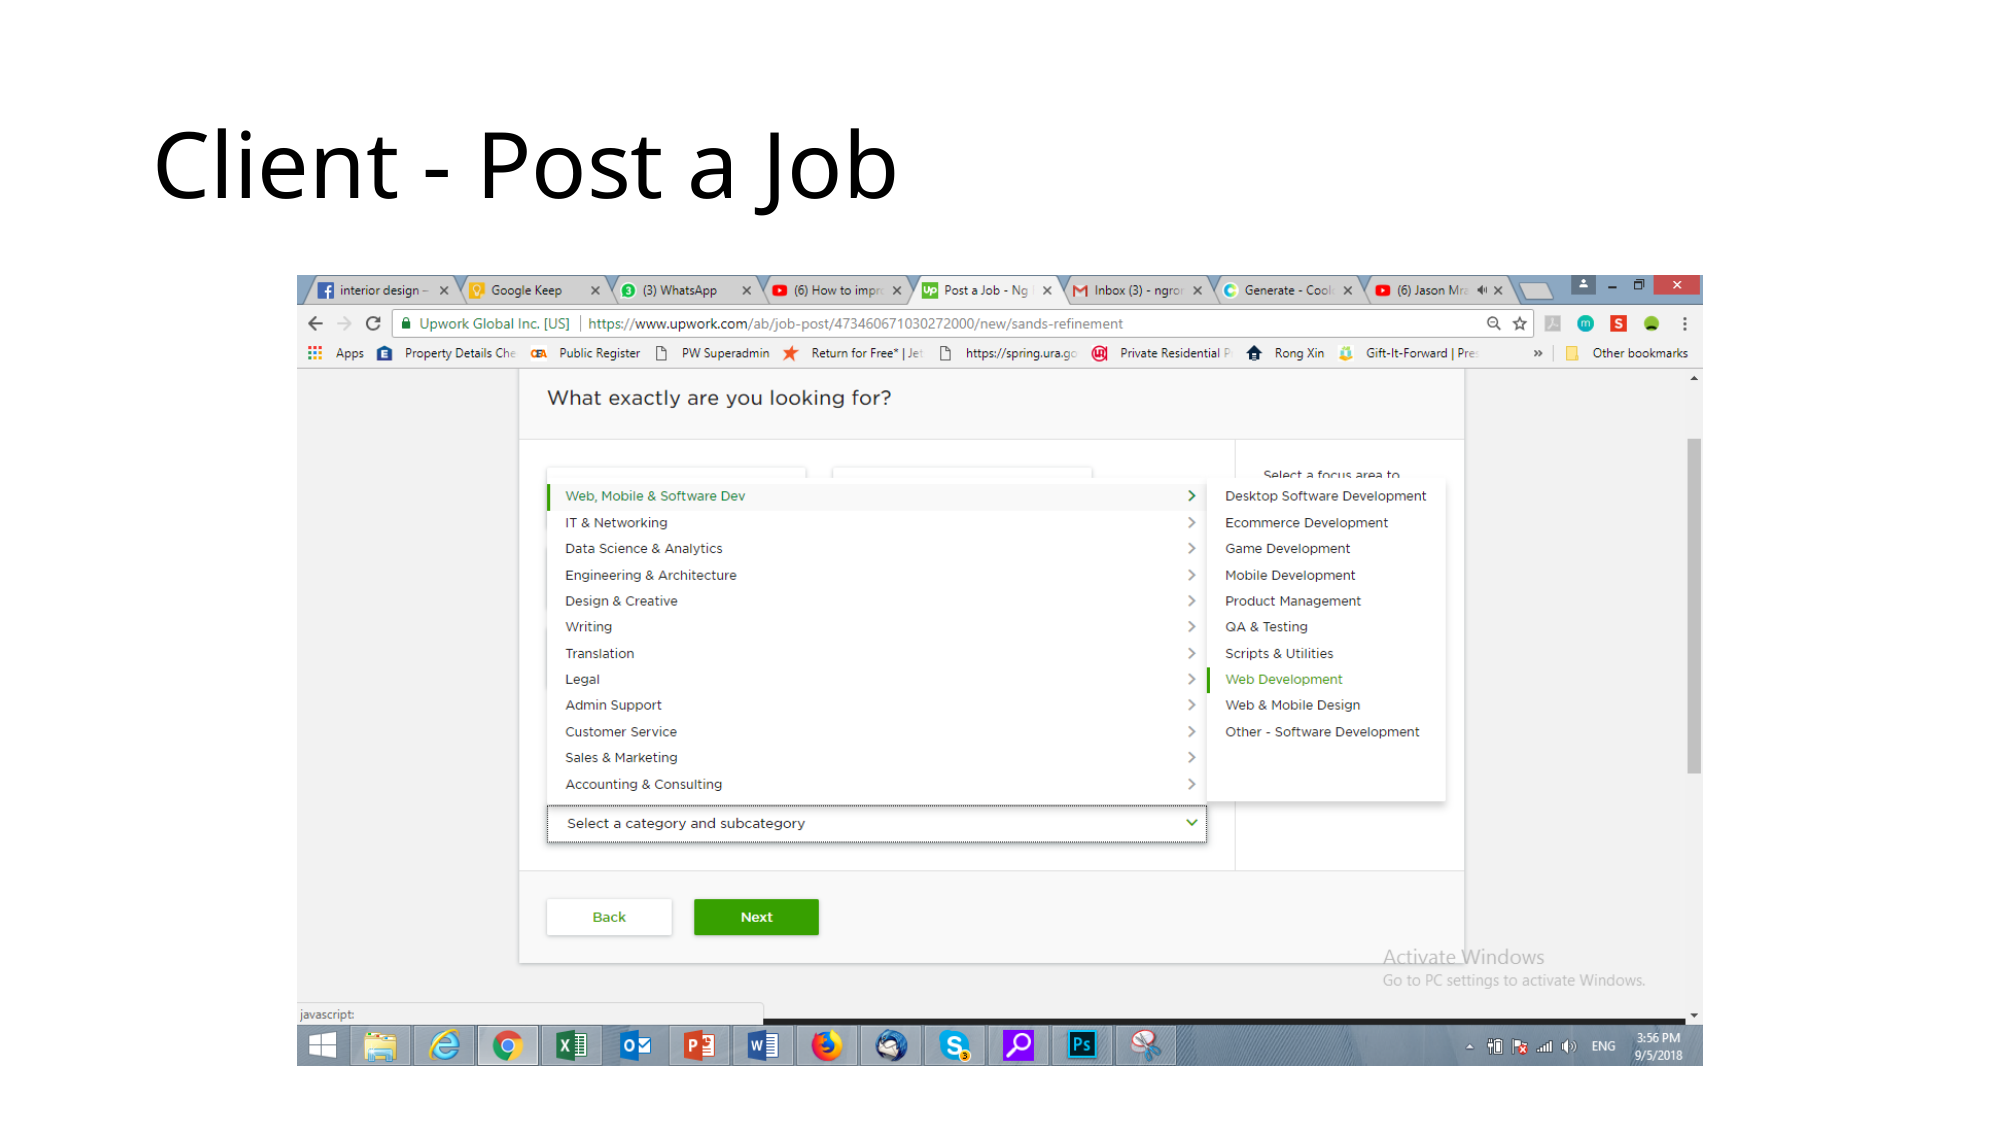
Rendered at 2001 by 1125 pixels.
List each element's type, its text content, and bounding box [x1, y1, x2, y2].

picture [297, 275, 1703, 1066]
title Client - Post a Job [137, 59, 1863, 278]
